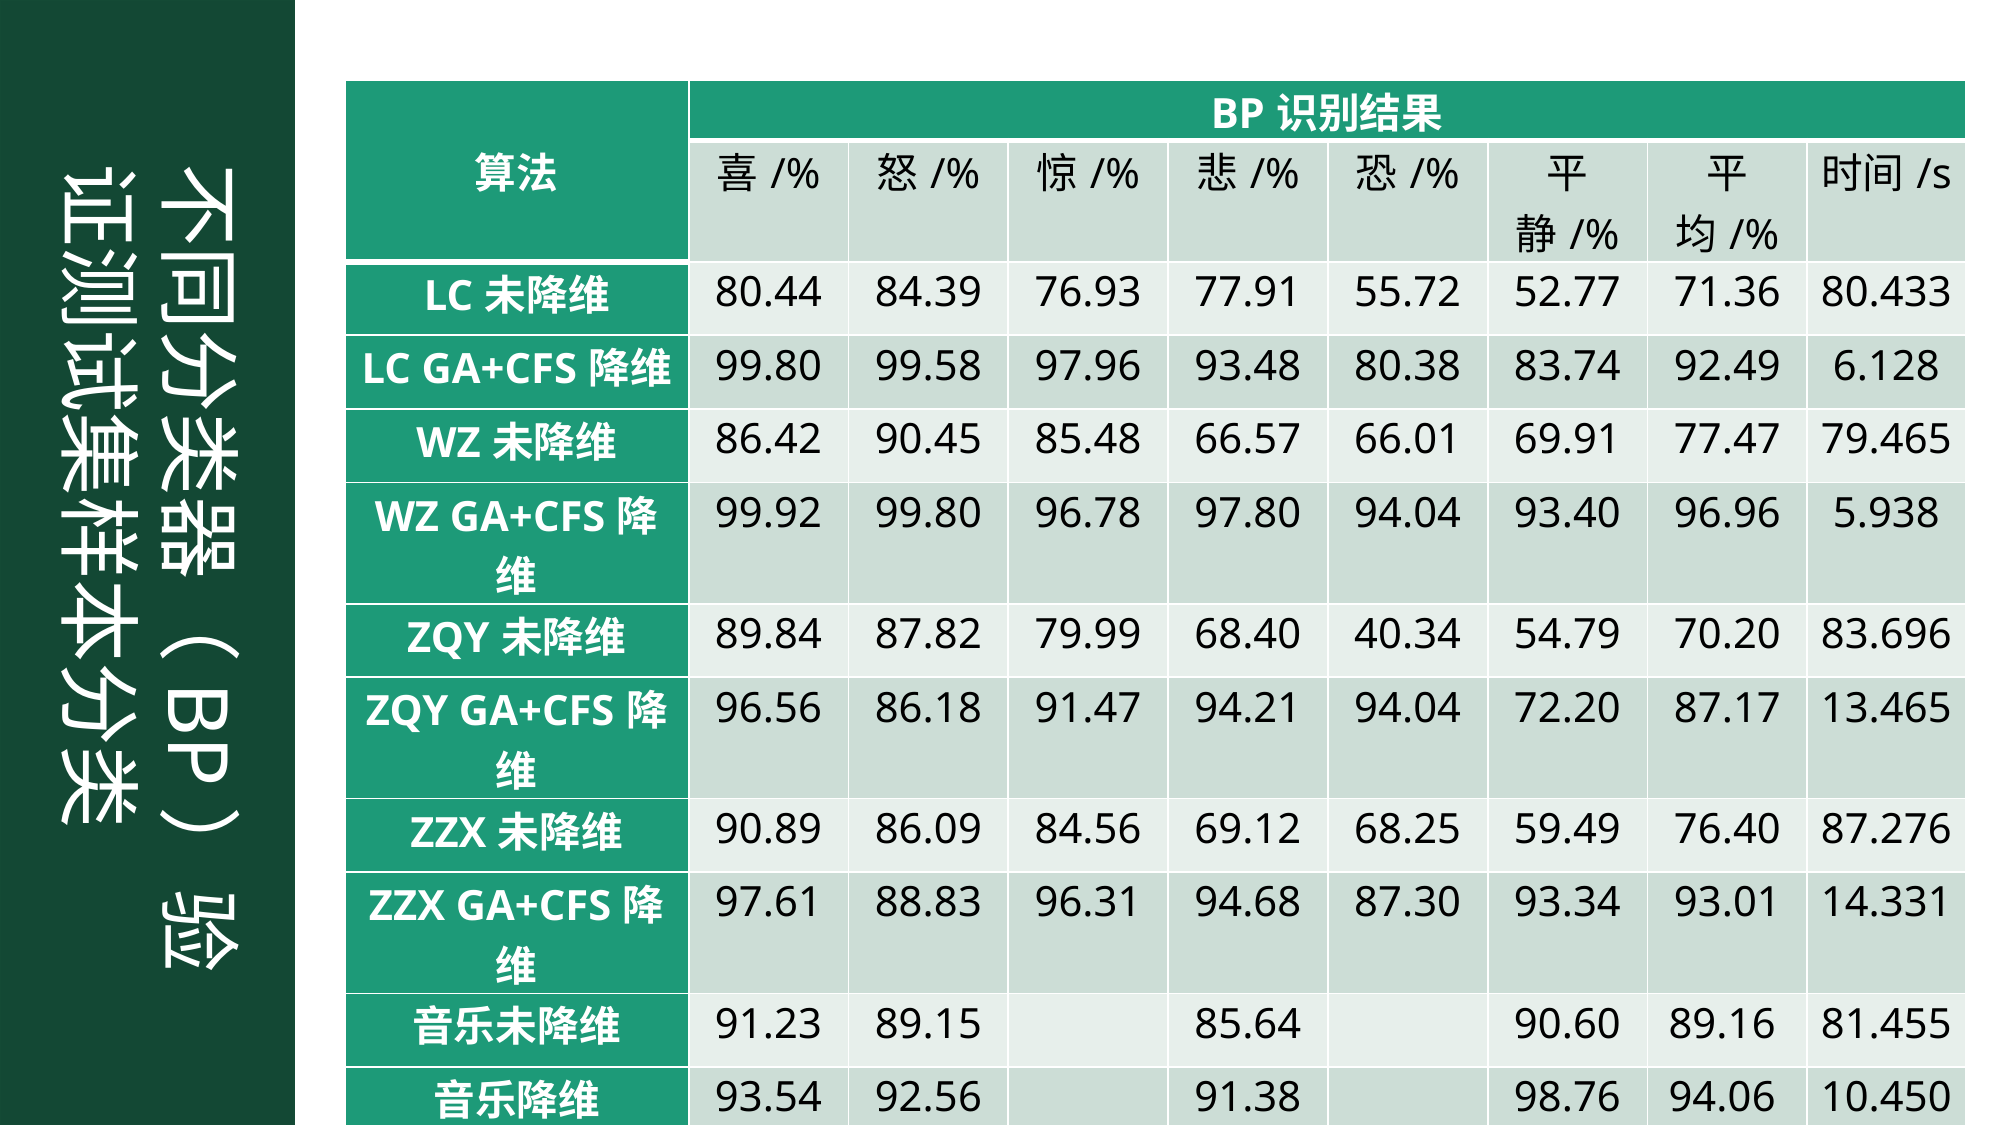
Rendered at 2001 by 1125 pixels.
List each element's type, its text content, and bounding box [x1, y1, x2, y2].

table_cell [1009, 1068, 1167, 1125]
table_cell ZZX GA+CFS降维 [346, 873, 688, 993]
table_cell 86.42 [690, 410, 848, 482]
table_cell 96.56 [690, 678, 848, 798]
table_cell 91.23 [690, 994, 848, 1066]
table_cell 81.455 [1808, 994, 1965, 1066]
table_cell 87.276 [1808, 799, 1965, 871]
table_cell 喜/% [690, 143, 848, 261]
table_cell 94.04 [1329, 483, 1487, 603]
table_cell 52.77 [1489, 263, 1647, 334]
table_cell [1329, 1068, 1487, 1125]
table_header BP识别结果 [690, 81, 1965, 138]
table_cell 83.74 [1489, 336, 1647, 408]
table_cell 99.58 [849, 336, 1007, 408]
table_cell 87.30 [1329, 873, 1487, 993]
table_cell 86.18 [849, 678, 1007, 798]
table_cell [1329, 994, 1487, 1066]
table_cell 94.04 [1329, 678, 1487, 798]
table_cell 91.38 [1169, 1068, 1327, 1125]
table_cell 90.60 [1489, 994, 1647, 1066]
table_cell 96.31 [1009, 873, 1167, 993]
table_cell [1009, 994, 1167, 1066]
table_cell ZZX未降维 [346, 799, 688, 871]
table_cell 66.01 [1329, 410, 1487, 482]
table_cell 87.17 [1648, 678, 1806, 798]
table_cell 平均/% [1648, 143, 1806, 261]
table_cell 音乐未降维 [346, 994, 688, 1066]
table_cell 88.83 [849, 873, 1007, 993]
table_cell 91.47 [1009, 678, 1167, 798]
table_cell 90.89 [690, 799, 848, 871]
table_cell LC未降维 [346, 265, 688, 334]
table_cell 80.38 [1329, 336, 1487, 408]
table_header 算法 [346, 81, 688, 259]
table_cell 77.91 [1169, 263, 1327, 334]
table_cell 85.64 [1169, 994, 1327, 1066]
table_cell 69.12 [1169, 799, 1327, 871]
table_cell 96.78 [1009, 483, 1167, 603]
table_cell 77.47 [1648, 410, 1806, 482]
table_cell 54.79 [1489, 605, 1647, 676]
table_cell 80.44 [690, 263, 848, 334]
table_cell 93.48 [1169, 336, 1327, 408]
table_cell 80.433 [1808, 263, 1965, 334]
table_cell 79.465 [1808, 410, 1965, 482]
table_cell 85.48 [1009, 410, 1167, 482]
table_cell 87.82 [849, 605, 1007, 676]
table_cell 92.49 [1648, 336, 1806, 408]
table_cell 94.06 [1648, 1068, 1806, 1125]
table_cell 97.80 [1169, 483, 1327, 603]
table_cell 84.56 [1009, 799, 1167, 871]
table_cell 93.01 [1648, 873, 1806, 993]
table_cell 13.465 [1808, 678, 1965, 798]
table_cell 72.20 [1489, 678, 1647, 798]
table_cell 71.36 [1648, 263, 1806, 334]
table_cell 84.39 [849, 263, 1007, 334]
text_box [0, 0, 295, 1125]
table_cell 99.80 [849, 483, 1007, 603]
table_cell 悲/% [1169, 143, 1327, 261]
table_cell 79.99 [1009, 605, 1167, 676]
table_cell 10.450 [1808, 1068, 1965, 1125]
table_cell 90.45 [849, 410, 1007, 482]
table_cell 68.40 [1169, 605, 1327, 676]
table_cell 93.54 [690, 1068, 848, 1125]
table_cell 69.91 [1489, 410, 1647, 482]
table_cell 66.57 [1169, 410, 1327, 482]
table_cell 怒/% [849, 143, 1007, 261]
table_cell LC GA+CFS降维 [346, 336, 688, 408]
table_cell 97.61 [690, 873, 848, 993]
table_cell 68.25 [1329, 799, 1487, 871]
table_cell 59.49 [1489, 799, 1647, 871]
table_cell WZ GA+CFS降维 [346, 483, 688, 603]
table_cell 89.16 [1648, 994, 1806, 1066]
table_cell 98.76 [1489, 1068, 1647, 1125]
table_cell 恐/% [1329, 143, 1487, 261]
table_cell 99.92 [690, 483, 848, 603]
table_cell ZQY GA+CFS降维 [346, 678, 688, 798]
table_cell 99.80 [690, 336, 848, 408]
table_cell 55.72 [1329, 263, 1487, 334]
table_cell 96.96 [1648, 483, 1806, 603]
table_cell 70.20 [1648, 605, 1806, 676]
table_cell 94.68 [1169, 873, 1327, 993]
table_cell 6.128 [1808, 336, 1965, 408]
table_cell 89.15 [849, 994, 1007, 1066]
table_cell 93.34 [1489, 873, 1647, 993]
table_cell 94.21 [1169, 678, 1327, 798]
table_cell WZ未降维 [346, 410, 688, 482]
table_cell 40.34 [1329, 605, 1487, 676]
table_cell 86.09 [849, 799, 1007, 871]
table_cell 97.96 [1009, 336, 1167, 408]
table_cell 93.40 [1489, 483, 1647, 603]
table_cell ZQY未降维 [346, 605, 688, 676]
table_cell 14.331 [1808, 873, 1965, 993]
text_box 不同分类器（BP）验证测试集样本分类 [0, 148, 260, 1002]
table_cell 76.40 [1648, 799, 1806, 871]
table_cell 5.938 [1808, 483, 1965, 603]
table_cell 音乐降维 [346, 1068, 688, 1125]
table_cell 平静/% [1489, 143, 1647, 261]
table_cell 76.93 [1009, 263, 1167, 334]
table_cell 92.56 [849, 1068, 1007, 1125]
table_cell 89.84 [690, 605, 848, 676]
table_cell 时间/s [1808, 143, 1965, 261]
table_cell 83.696 [1808, 605, 1965, 676]
table_cell 惊/% [1009, 143, 1167, 261]
